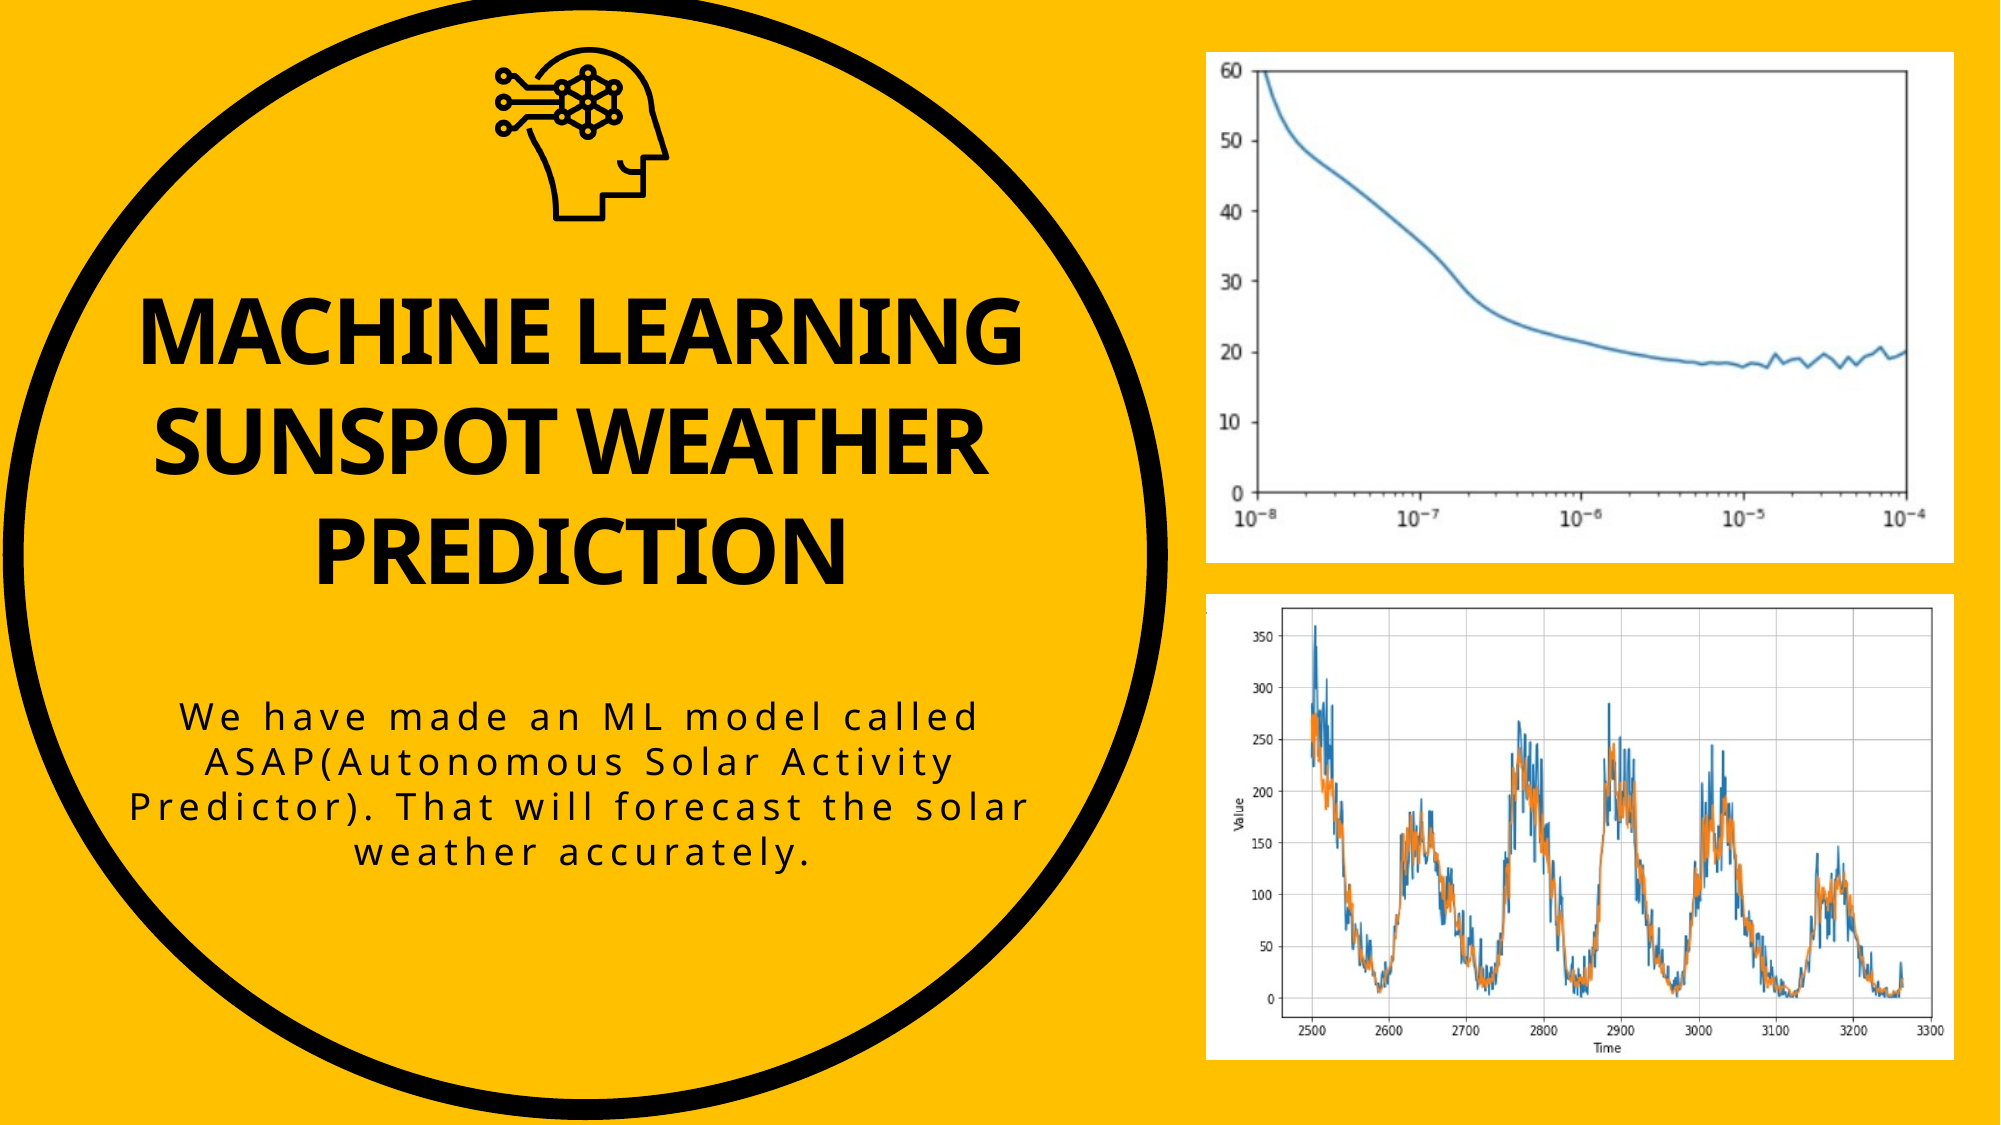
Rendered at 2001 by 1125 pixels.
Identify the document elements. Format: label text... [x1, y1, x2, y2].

text_box We have made an ML model called ASAP(Autonomous Solar Activity Predictor). That will forecast the solar weather accurately. [87, 685, 1077, 880]
picture [1205, 594, 1954, 1060]
picture [1205, 52, 1954, 563]
text_box MACHINE LEARNING SUNSPOT WEATHER PREDICTION [0, 265, 1386, 611]
text_box [96, 0, 1075, 265]
text_box [120, 880, 1051, 1111]
text_box [15, 611, 1156, 841]
picture [489, 41, 675, 227]
